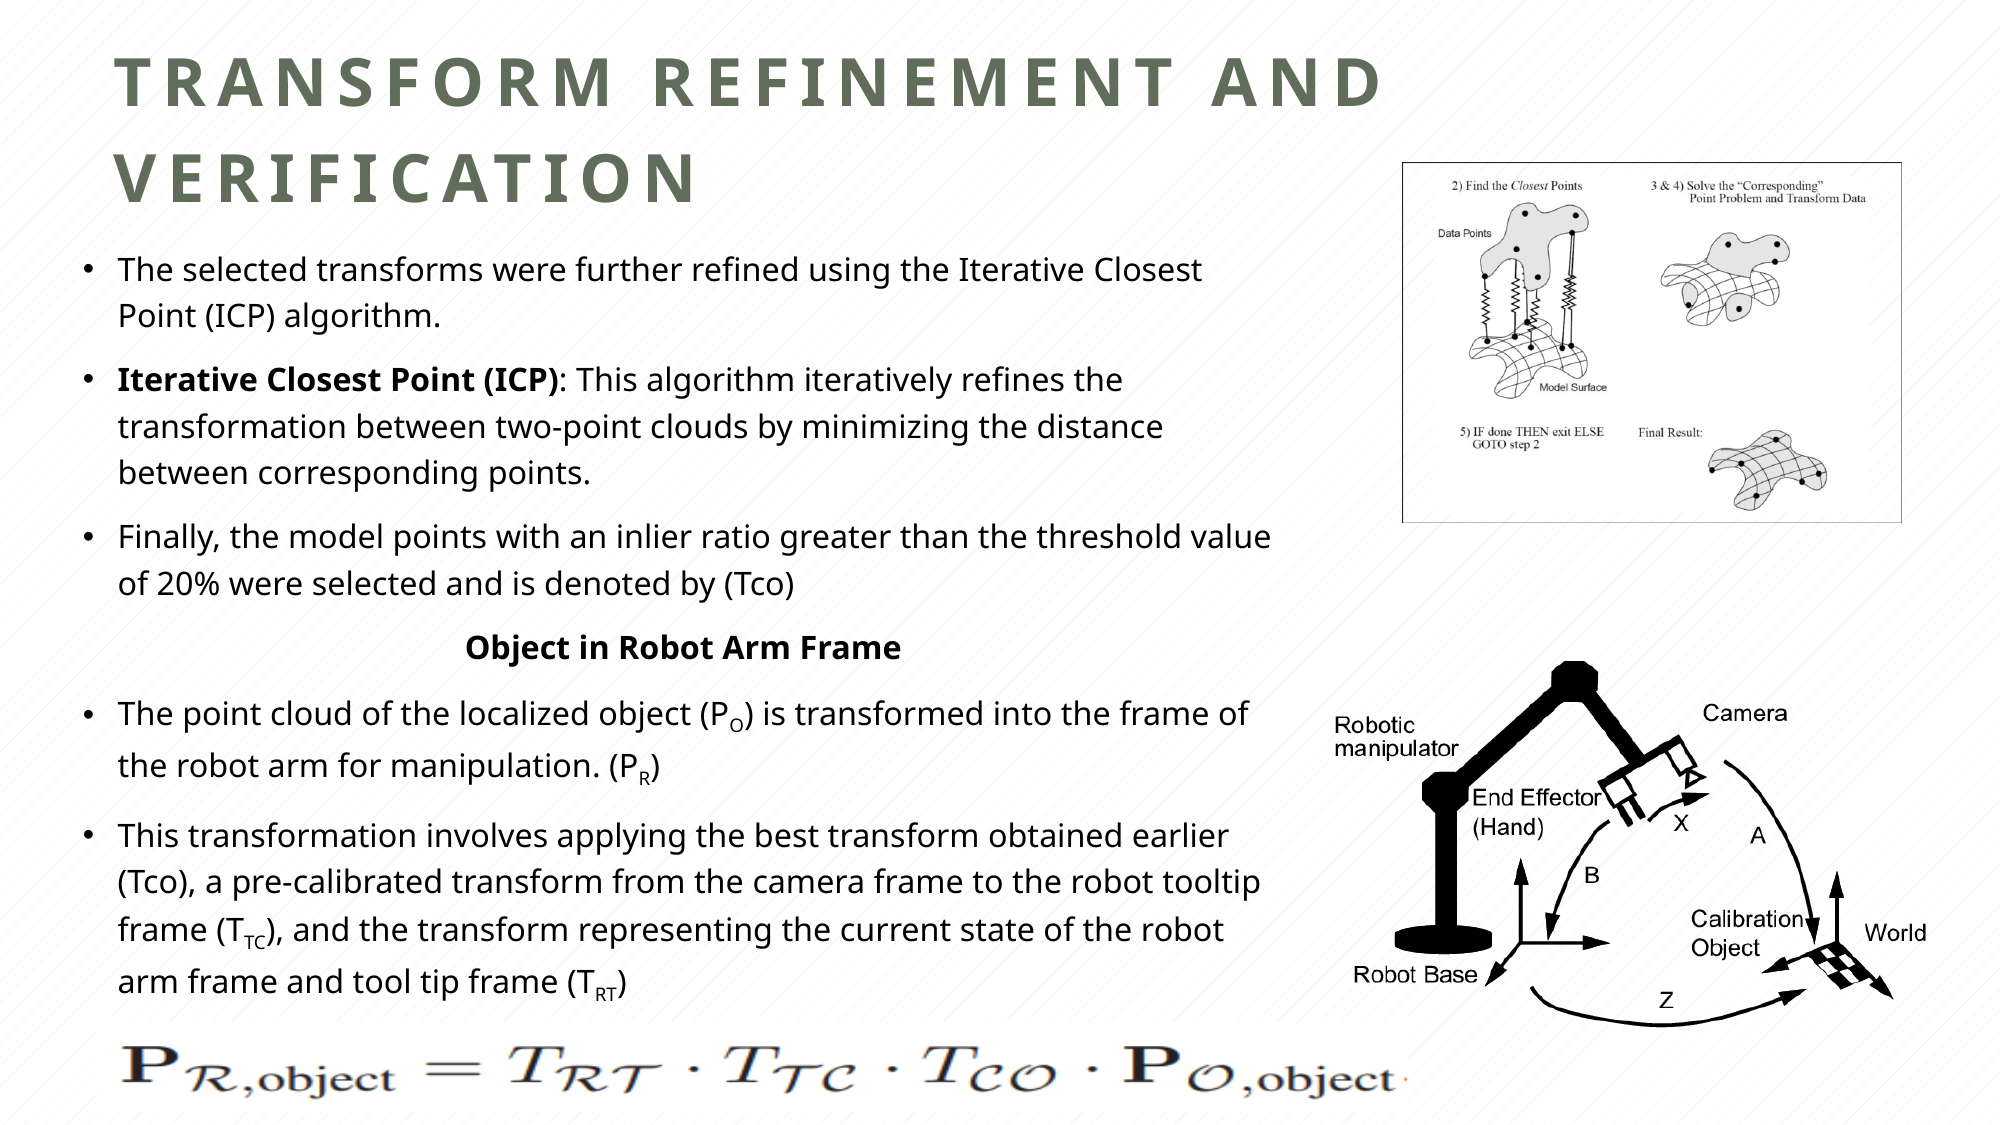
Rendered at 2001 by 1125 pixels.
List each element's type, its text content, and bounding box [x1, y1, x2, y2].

title Transform Refinement and Verification [98, 16, 1724, 209]
list The selected transforms were further refined using the Iterative Closest Point (ICP) algorithm. Iterative Closest Point (ICP): This algorithm iteratively refines the transformation between two-point clouds by minimizing the distance between corresponding points. Finally, the model points with an inlier ratio greater than the threshold value of 20% were selected and is denoted by (Tco) Object in Robot Arm Frame The point cloud of the localized object (PO) is transformed into the frame of the robot arm for manipulation. (PR) This transformation involves applying the best transform obtained earlier (Tco), a pre-calibrated transform from the camera frame to the robot tooltip frame (TTC), and the transform representing the current state of the robot arm frame and tool tip frame (TRT) [67, 233, 1299, 1021]
picture [98, 653, 1969, 1111]
picture [1402, 162, 1902, 523]
